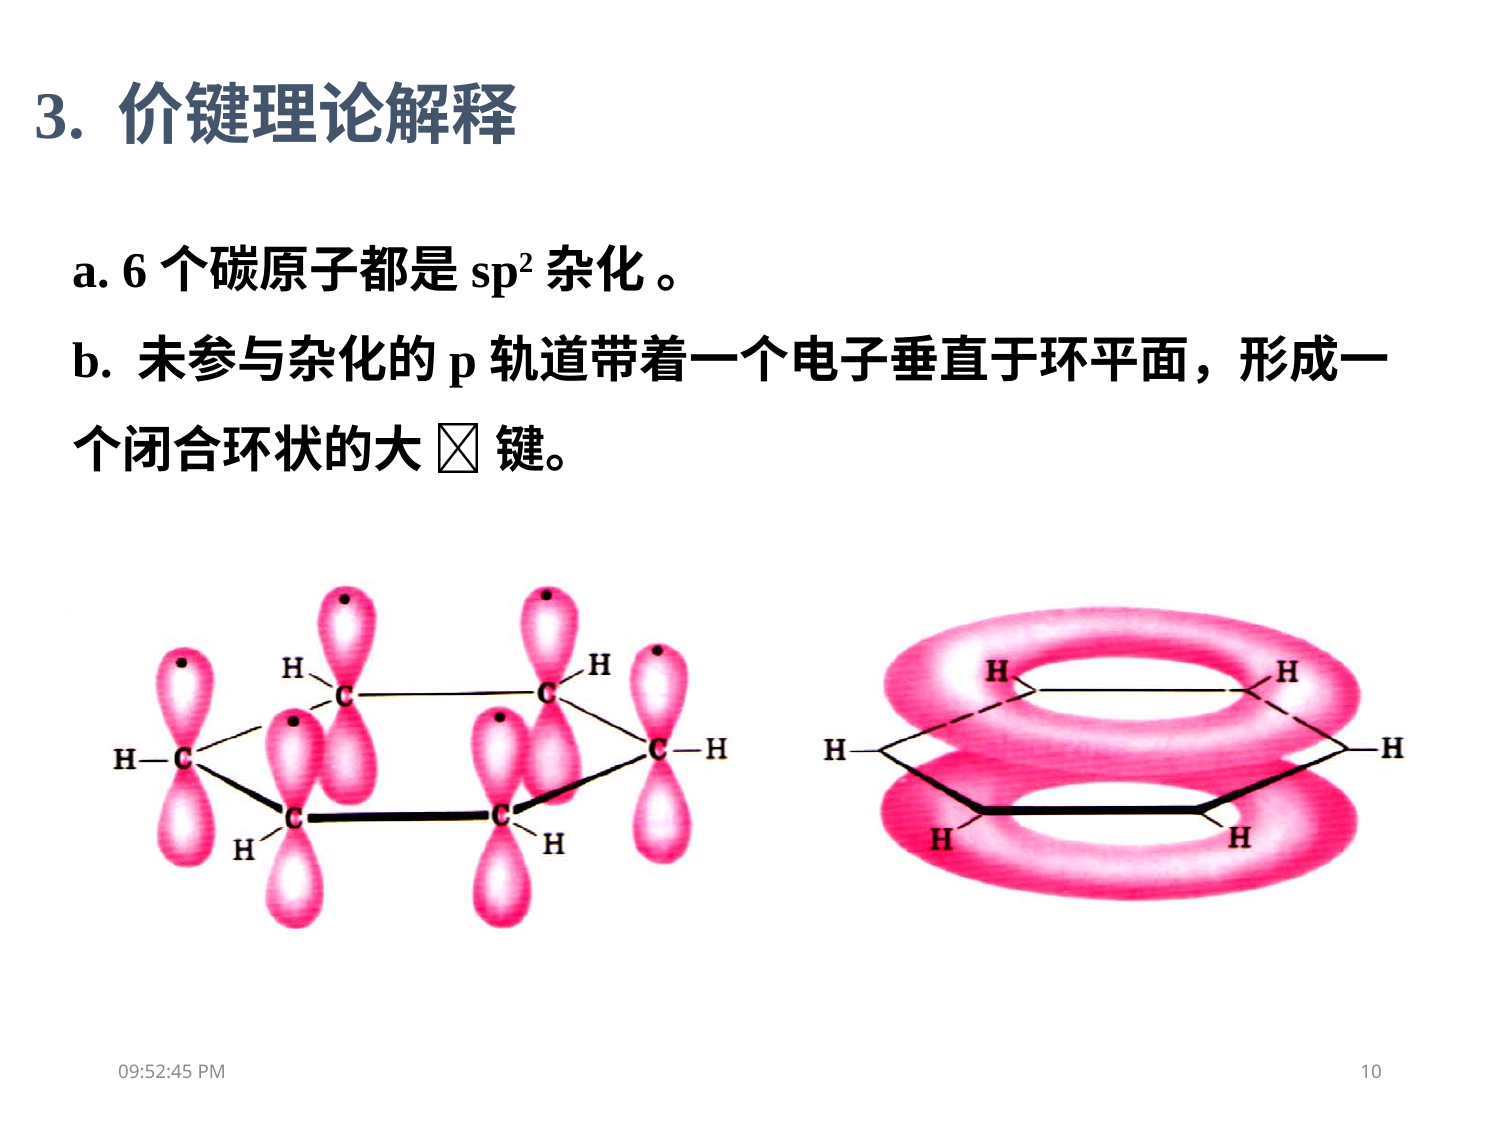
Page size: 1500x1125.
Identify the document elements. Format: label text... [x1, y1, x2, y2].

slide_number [103, 1042, 441, 1103]
text_box 3. 价键理论解释 [20, 64, 534, 159]
picture [813, 549, 1456, 967]
text_box a. 6个碳原子都是sp2杂化 。 b. 未参与杂化的p轨道带着一个电子垂直于环平面，形成一个闭合环状的大  键。 [58, 199, 1442, 485]
picture [49, 549, 735, 967]
slide_number 10 [1059, 1042, 1397, 1103]
